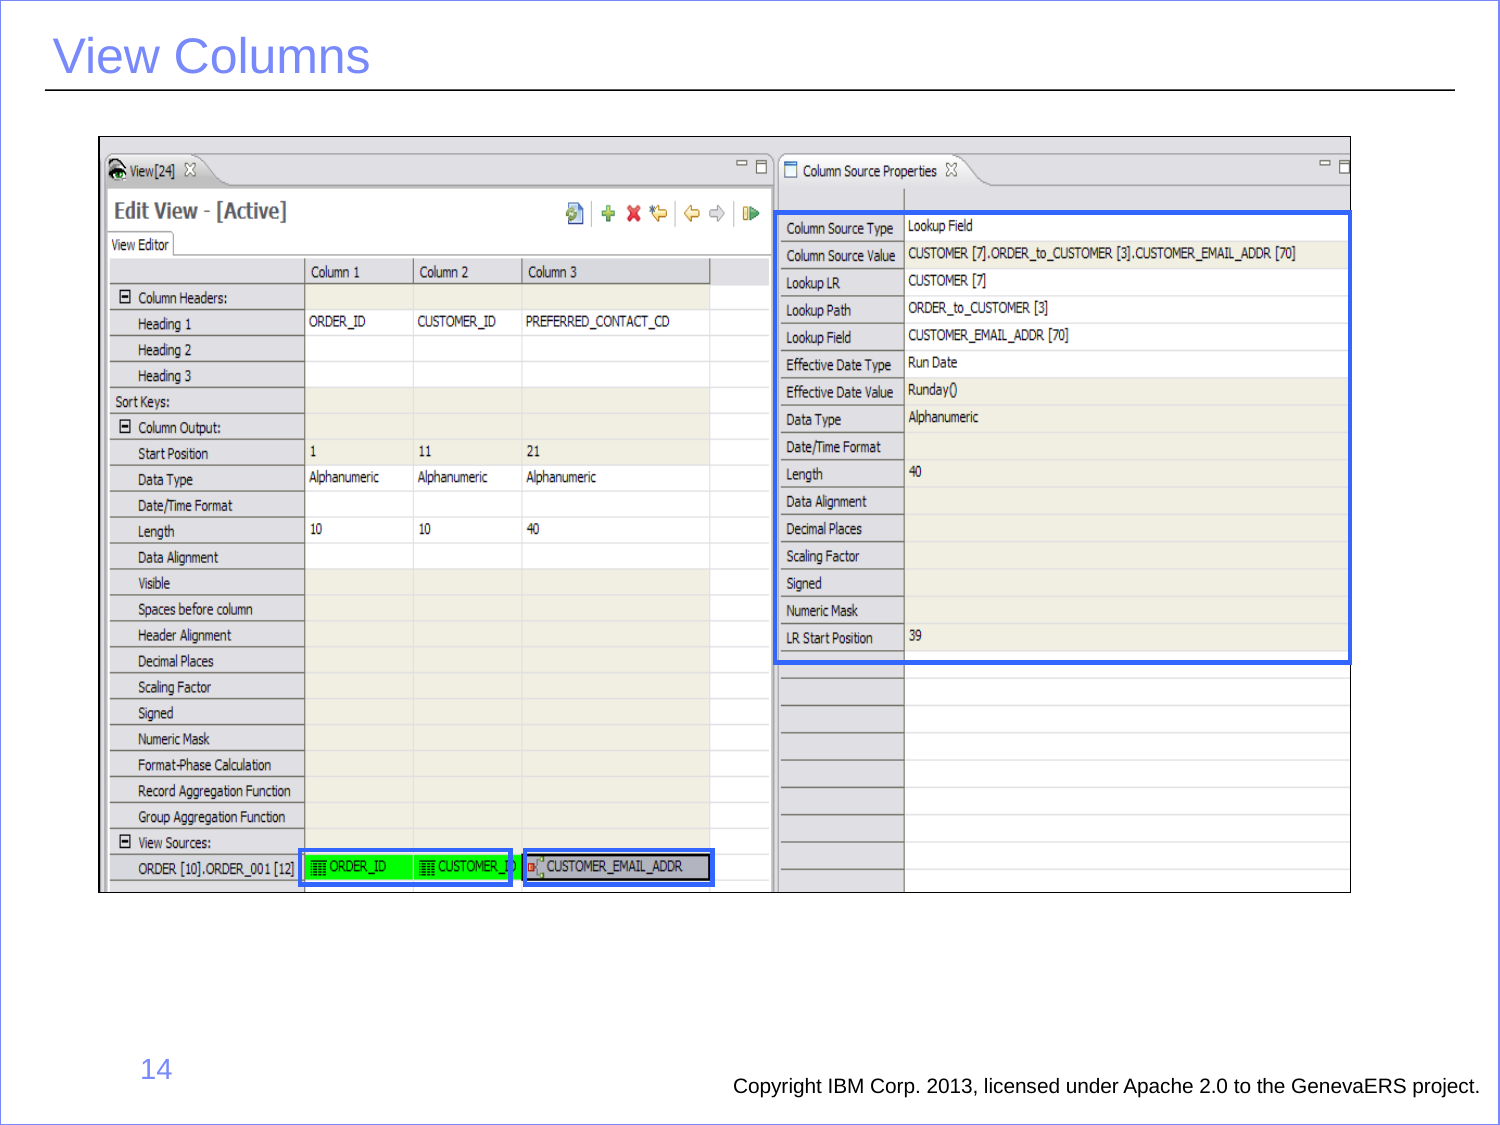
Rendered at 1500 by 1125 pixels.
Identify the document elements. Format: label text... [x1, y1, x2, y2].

picture [99, 137, 1351, 893]
title View Columns [37, 22, 1321, 113]
